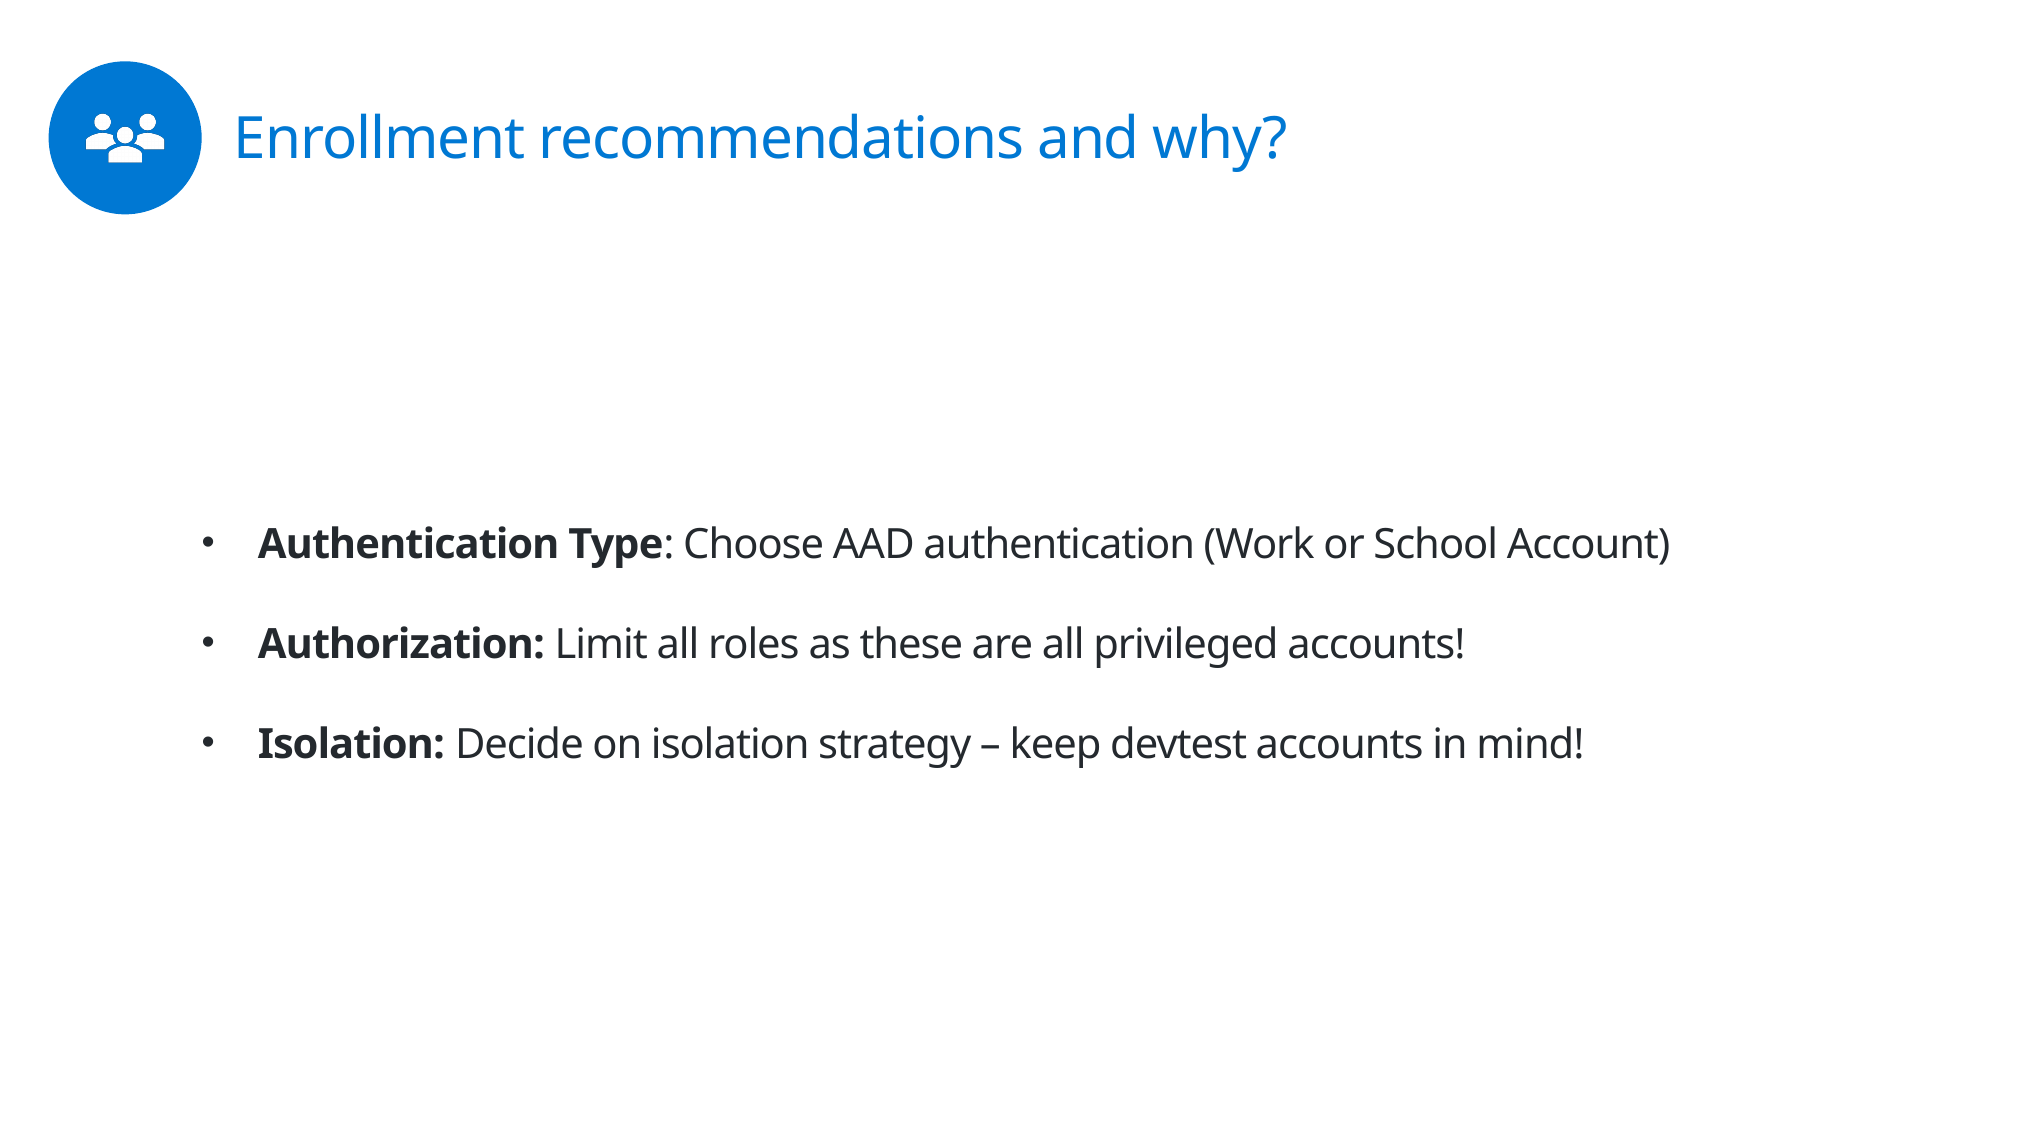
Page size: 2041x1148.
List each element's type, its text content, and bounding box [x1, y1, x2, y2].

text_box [48, 61, 202, 215]
list Authentication Type: Choose AAD authentication (Work or School Account) Authorization: Limit all roles as these are all privileged accounts! Isolation: Decide on isolation strategy – keep devtest accounts in mind! [201, 229, 1937, 1055]
title Enrollment recommendations and why? [233, 93, 1969, 230]
